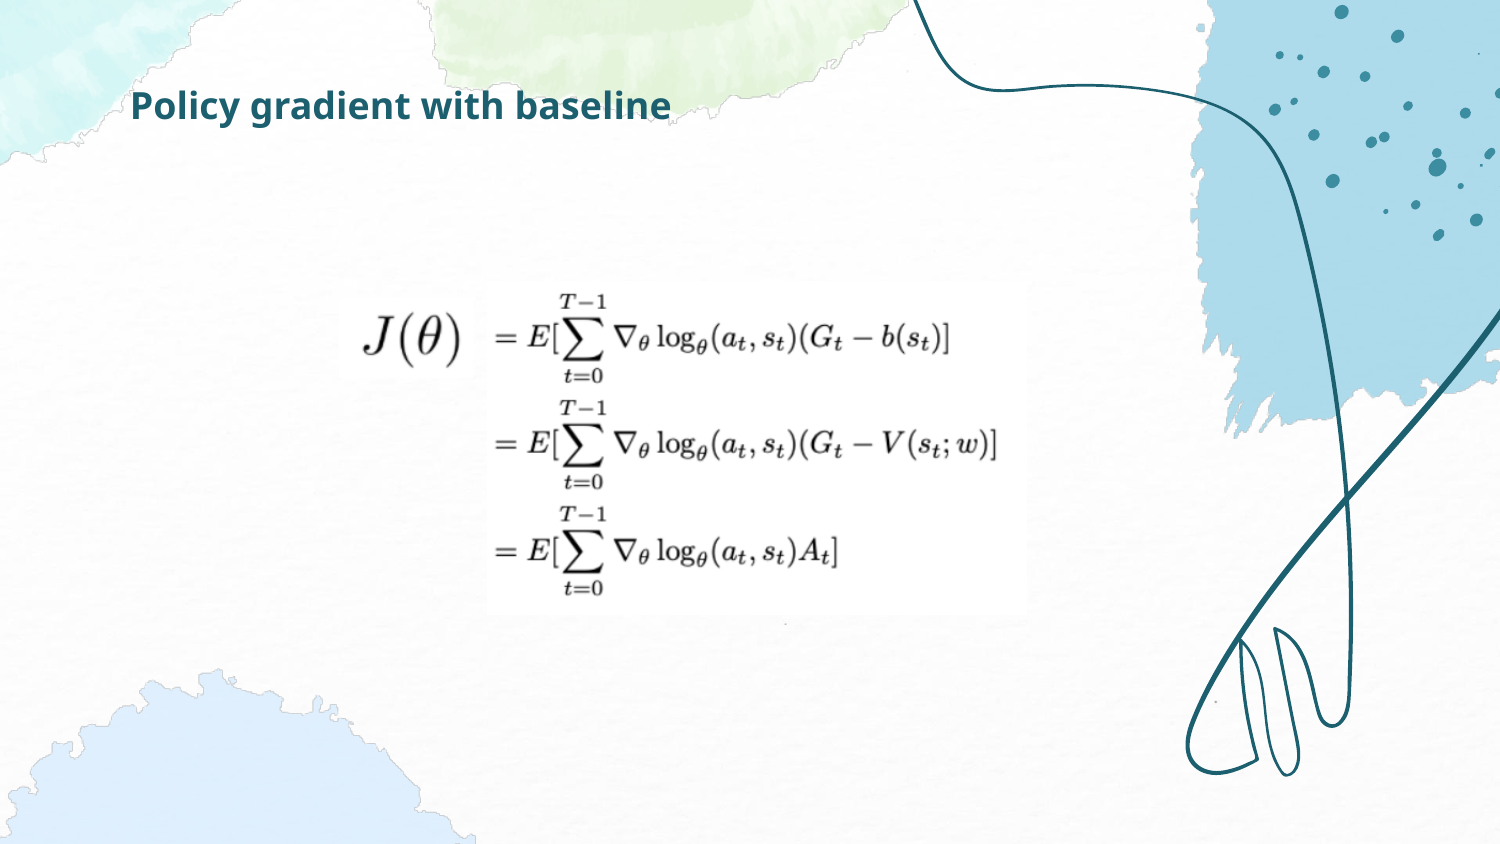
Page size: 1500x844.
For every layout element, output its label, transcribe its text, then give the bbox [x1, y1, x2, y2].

picture [0, 0, 1500, 844]
picture [1191, 0, 1500, 490]
picture [918, 0, 1190, 95]
picture [1190, 644, 1255, 770]
picture [1242, 507, 1348, 773]
text_box Policy gradient with baseline [114, 66, 1000, 142]
